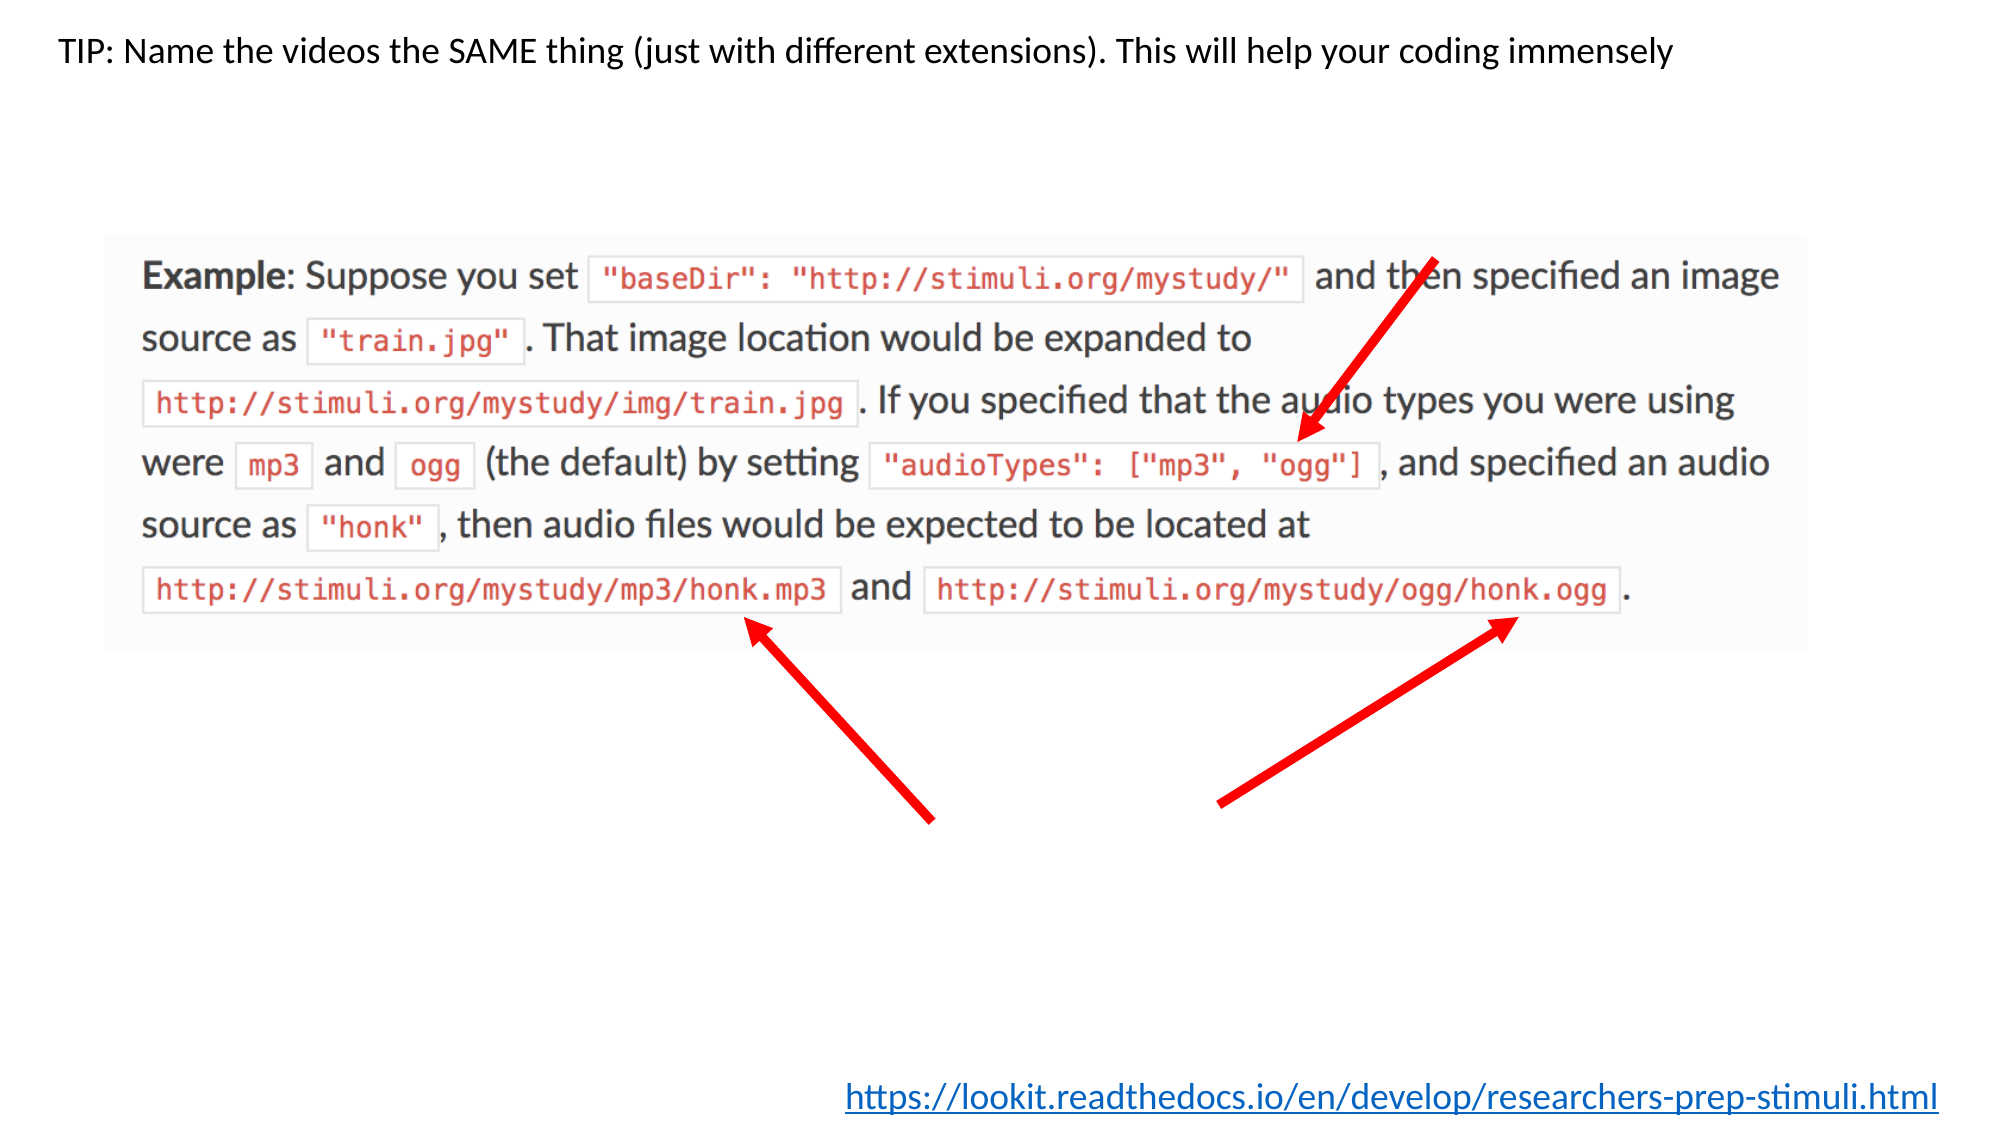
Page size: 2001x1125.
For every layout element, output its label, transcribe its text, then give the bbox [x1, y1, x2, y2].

text_box TIP: Name the videos the SAME thing (just with different extensions). This will help your coding immensely [43, 18, 1700, 79]
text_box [1218, 616, 1519, 805]
picture [104, 234, 1807, 650]
text_box https://lookit.readthedocs.io/en/develop/researchers-prep-stimuli.html [830, 1064, 1994, 1125]
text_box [1297, 259, 1436, 443]
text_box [743, 616, 933, 822]
